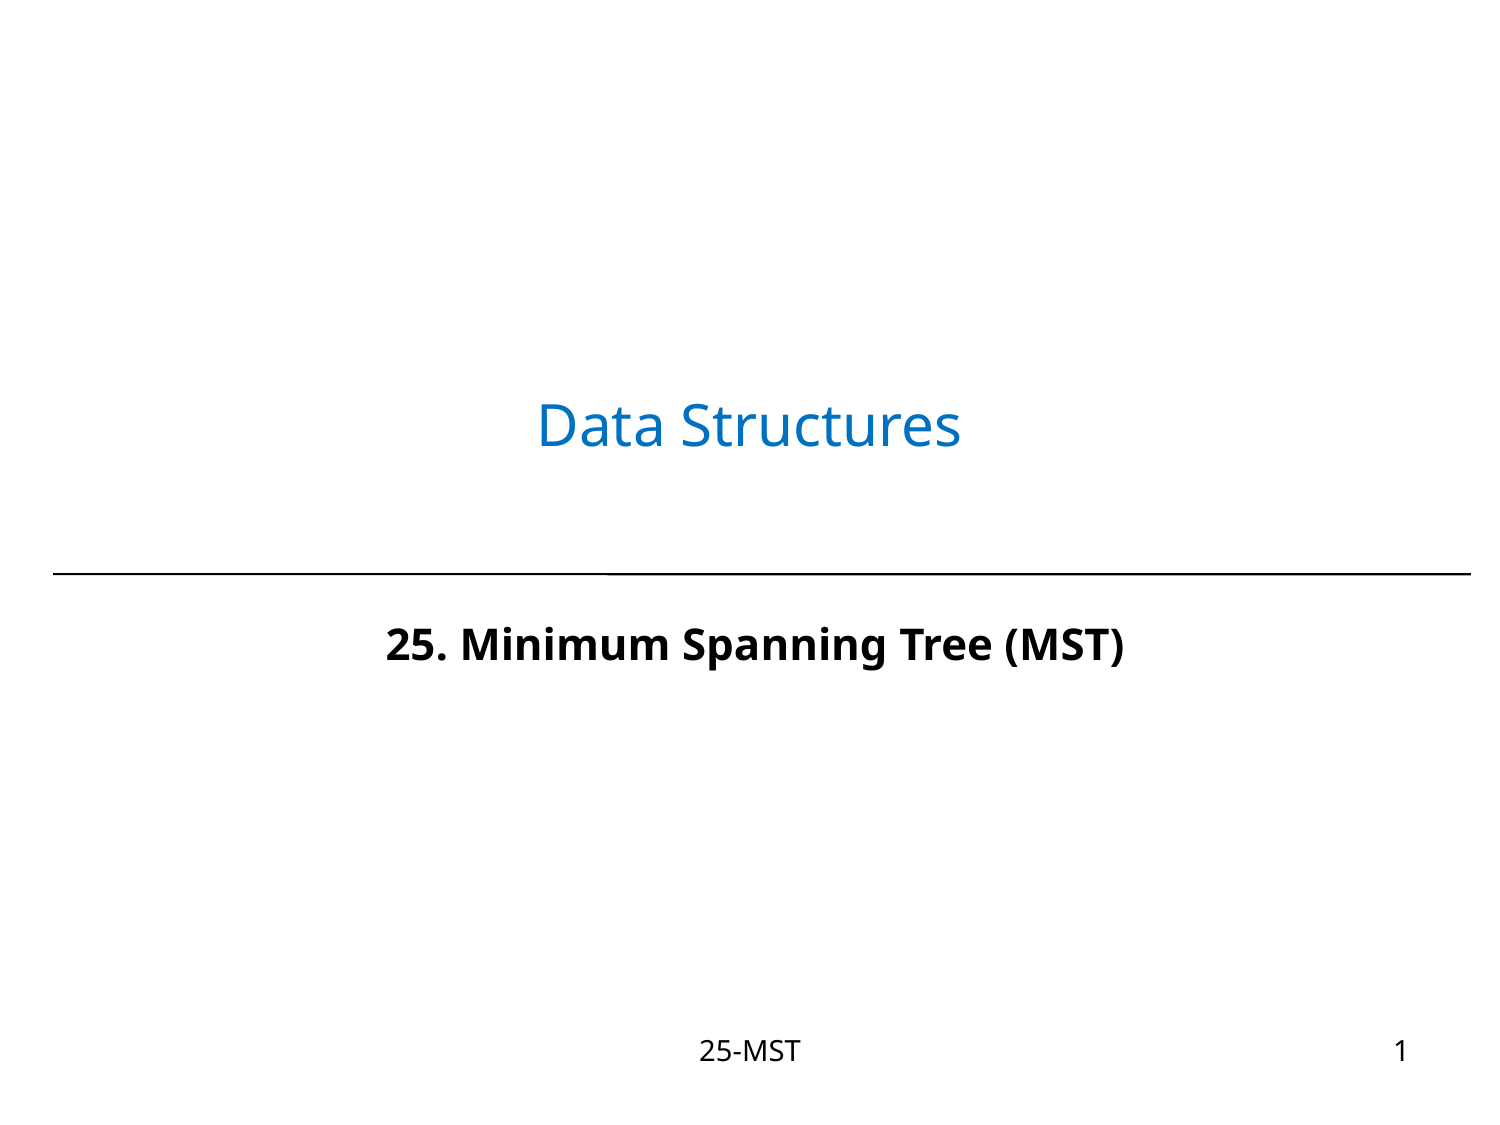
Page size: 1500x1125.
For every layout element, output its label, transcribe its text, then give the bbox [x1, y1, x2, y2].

footer 25-MST [512, 1024, 988, 1103]
subtitle 25. Minimum Spanning Tree (MST) [229, 609, 1281, 898]
title Data Structures [111, 302, 1388, 544]
slide_number 1 [1074, 1024, 1426, 1103]
